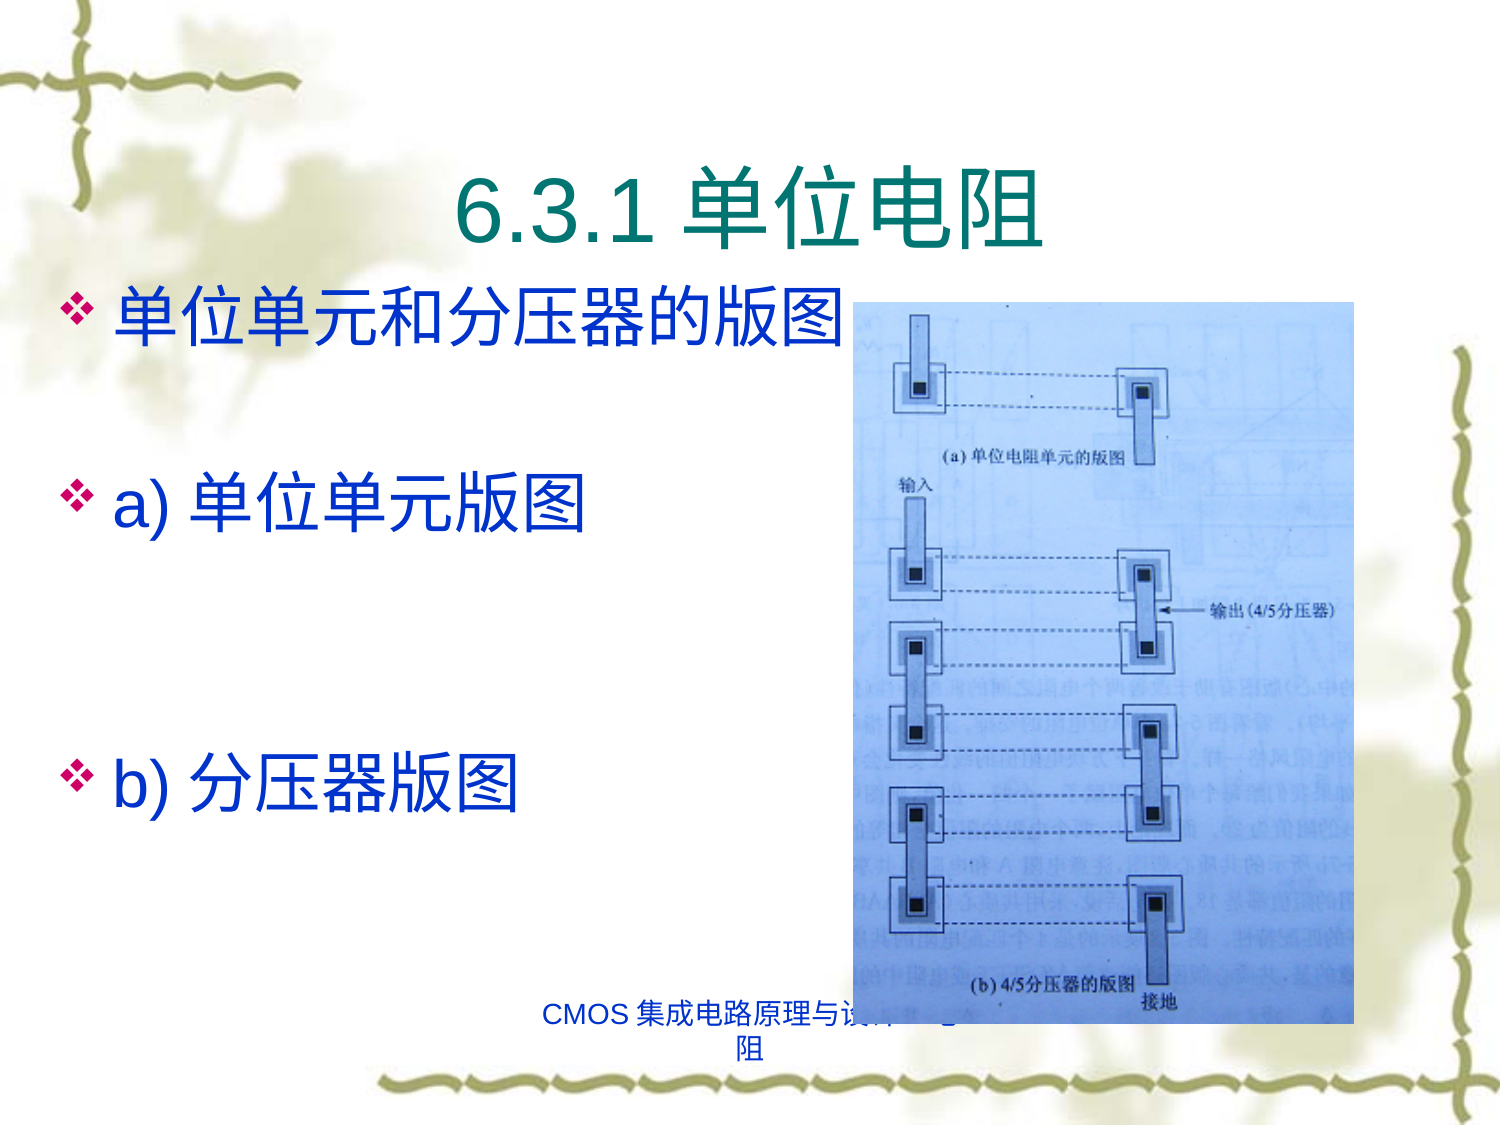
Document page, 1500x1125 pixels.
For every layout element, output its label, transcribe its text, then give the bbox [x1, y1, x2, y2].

slide_number [1074, 987, 1451, 1066]
picture [0, 0, 1500, 1125]
footer CMOS集成电路原理与设计：电阻 [512, 987, 988, 1066]
title 6.3.1单位电阻 [49, 112, 1451, 301]
list 单位单元和分压器的版图 a)单位单元版图 b)分压器版图 [40, 266, 1443, 905]
